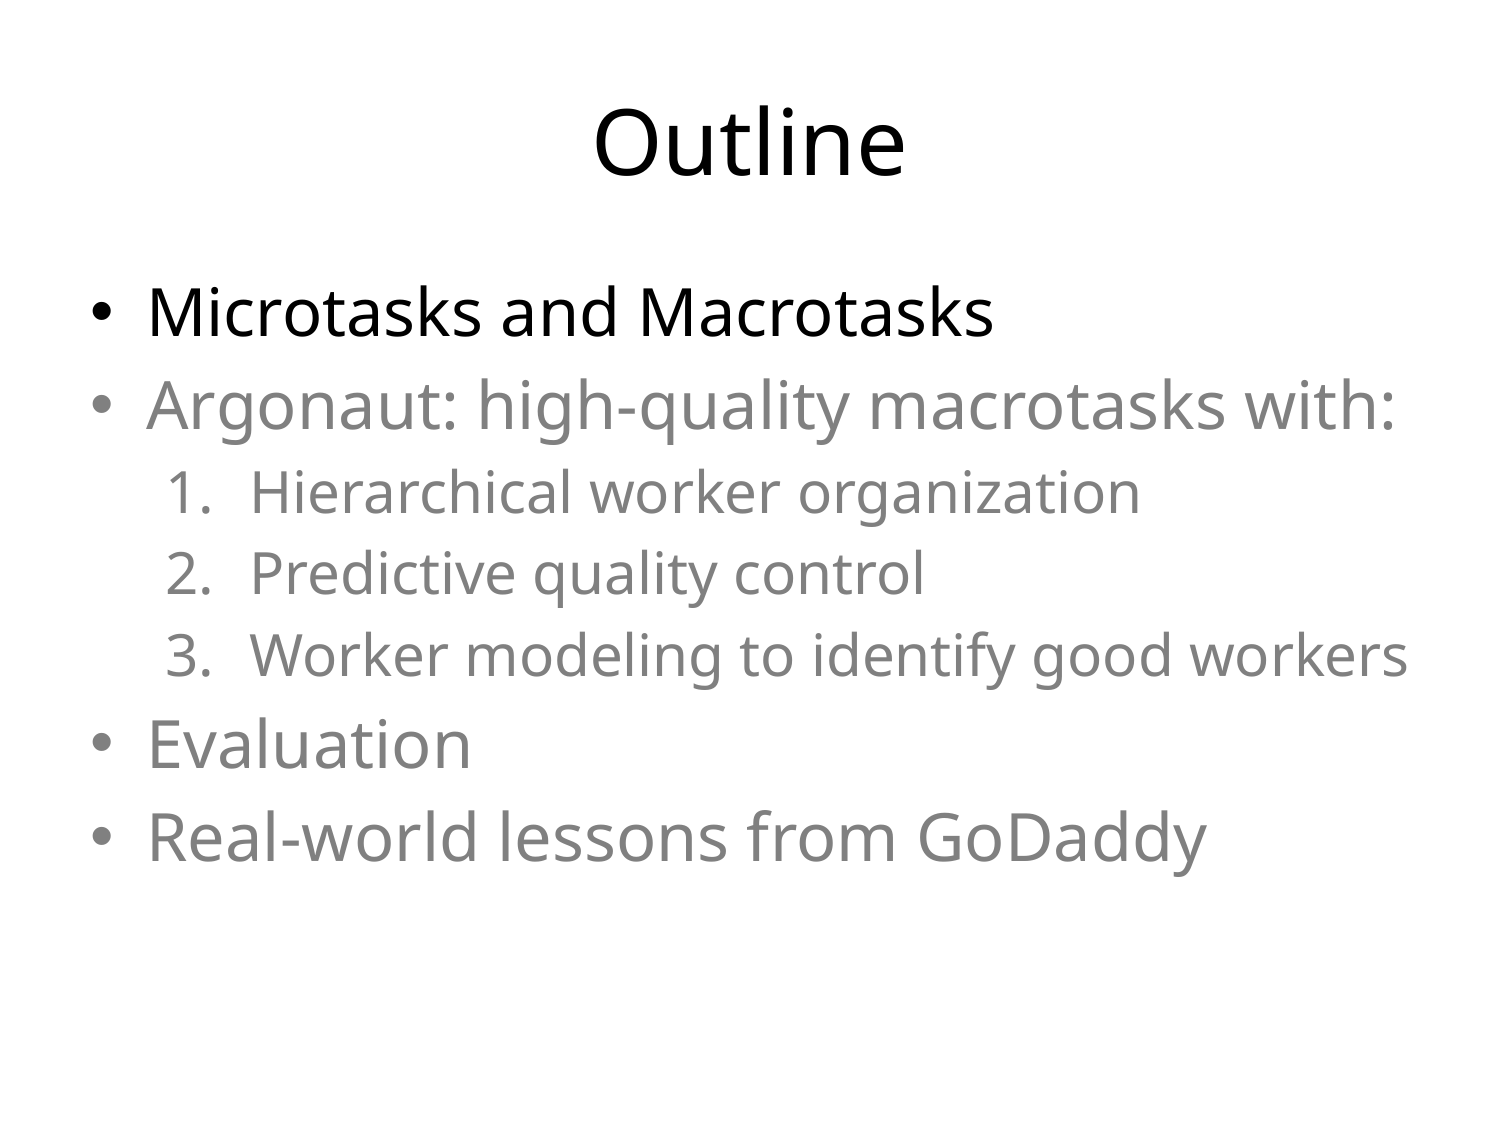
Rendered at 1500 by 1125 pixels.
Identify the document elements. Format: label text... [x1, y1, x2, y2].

list Microtasks and Macrotasks Argonaut: high-quality macrotasks with: Hierarchical worker organization Predictive quality control Worker modeling to identify good workers Evaluation Real-world lessons from GoDaddy [75, 262, 1487, 1005]
title Outline [75, 45, 1425, 233]
